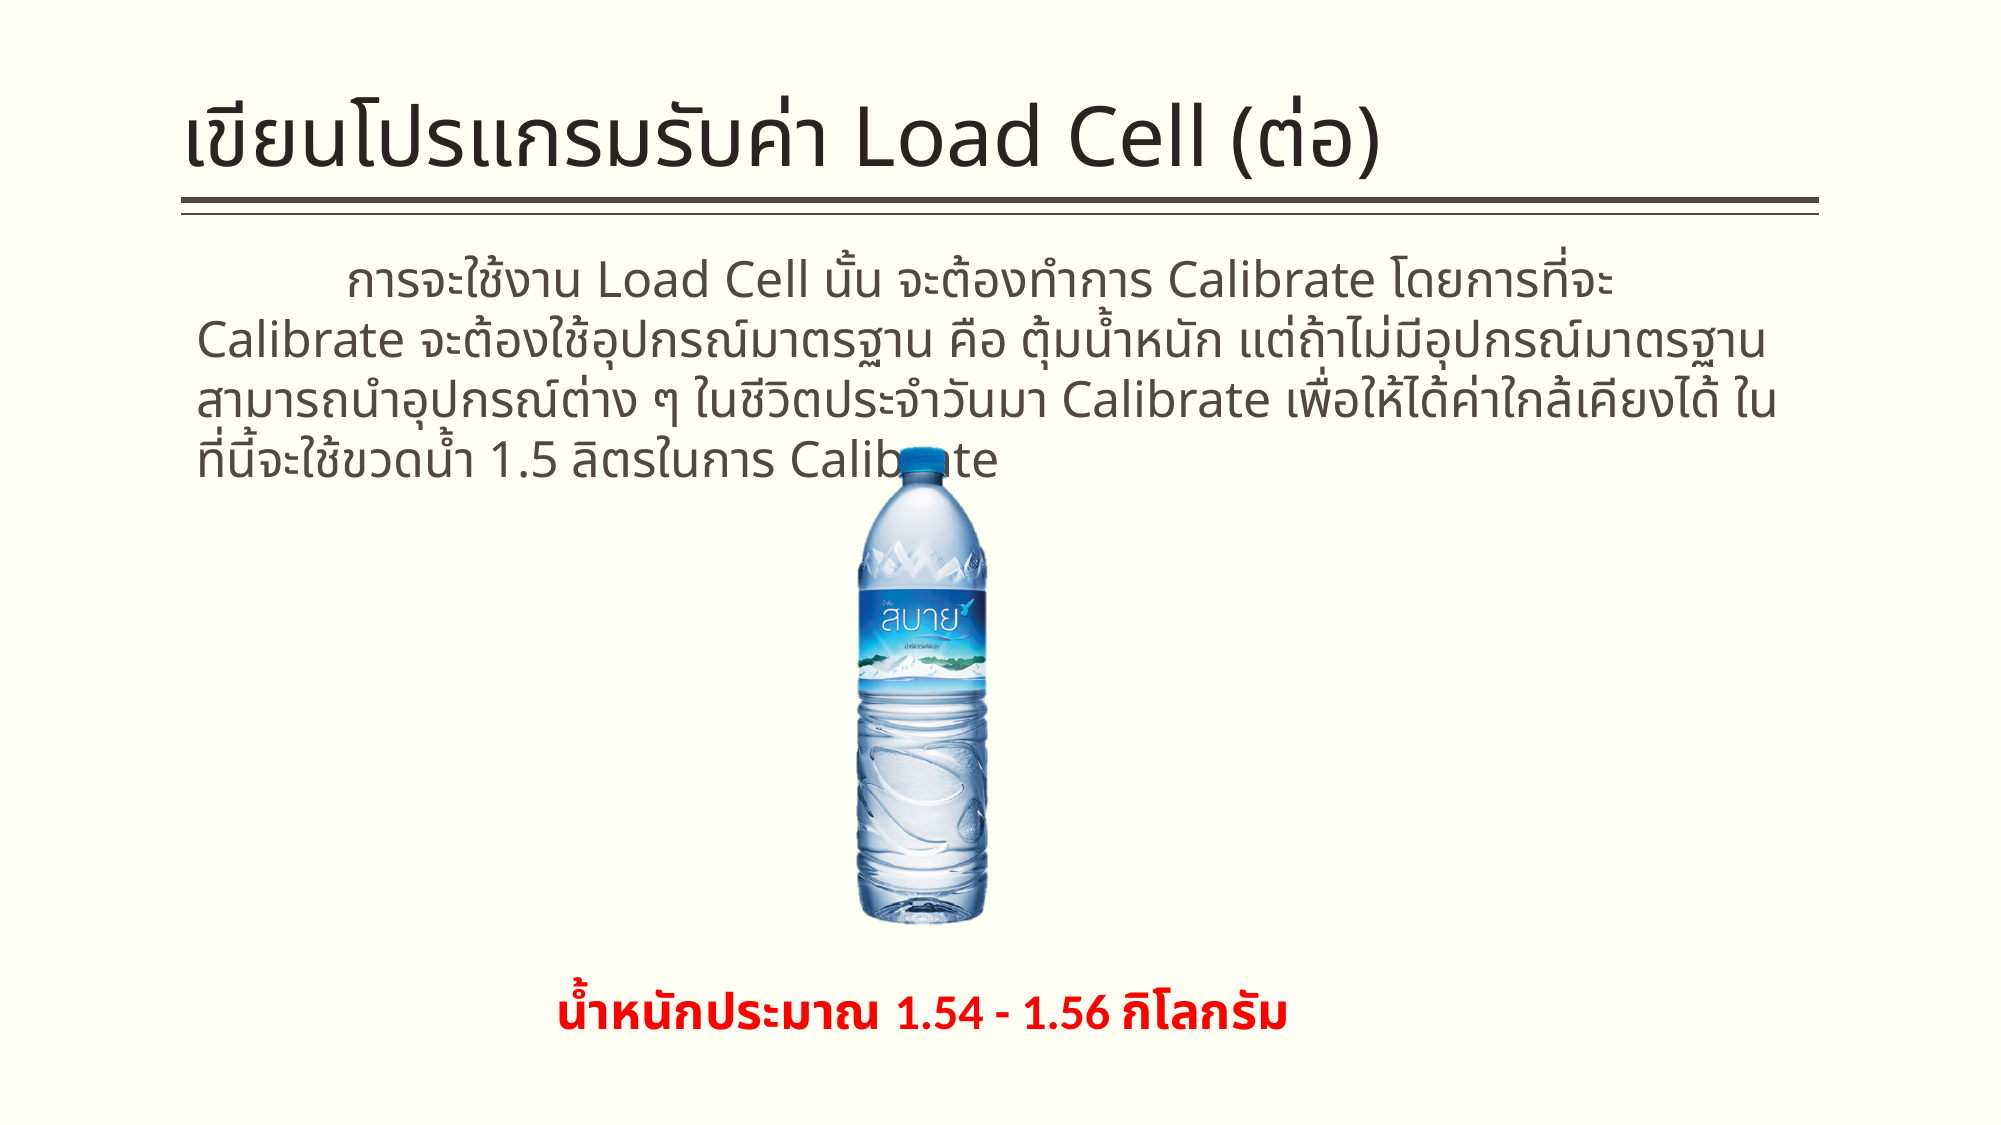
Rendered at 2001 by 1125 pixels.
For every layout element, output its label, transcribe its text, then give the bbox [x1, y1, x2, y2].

title เขียนโปรแกรมรับค่า Load Cell (ต่อ) [181, 12, 1819, 193]
picture [846, 444, 1000, 931]
text_box การจะใช้งาน Load Cell นั้น จะต้องทำการ Calibrate โดยการที่จะ Calibrate จะต้องใช้อุปกรณ์มาตรฐาน คือ ตุ้มน้ำหนัก แต่ถ้าไม่มีอุปกรณ์มาตรฐานสามารถนำอุปกรณ์ต่าง ๆ ในชีวิตประจำวันมา Calibrate เพื่อให้ได้ค่าใกล้เคียงได้ ในที่นี้จะใช้ขวดน้ำ 1.5 ลิตรในการ Calibrate [181, 240, 1819, 495]
text_box น้ำหนักประมาณ 1.54 - 1.56 กิโลกรัม [541, 968, 1305, 1047]
